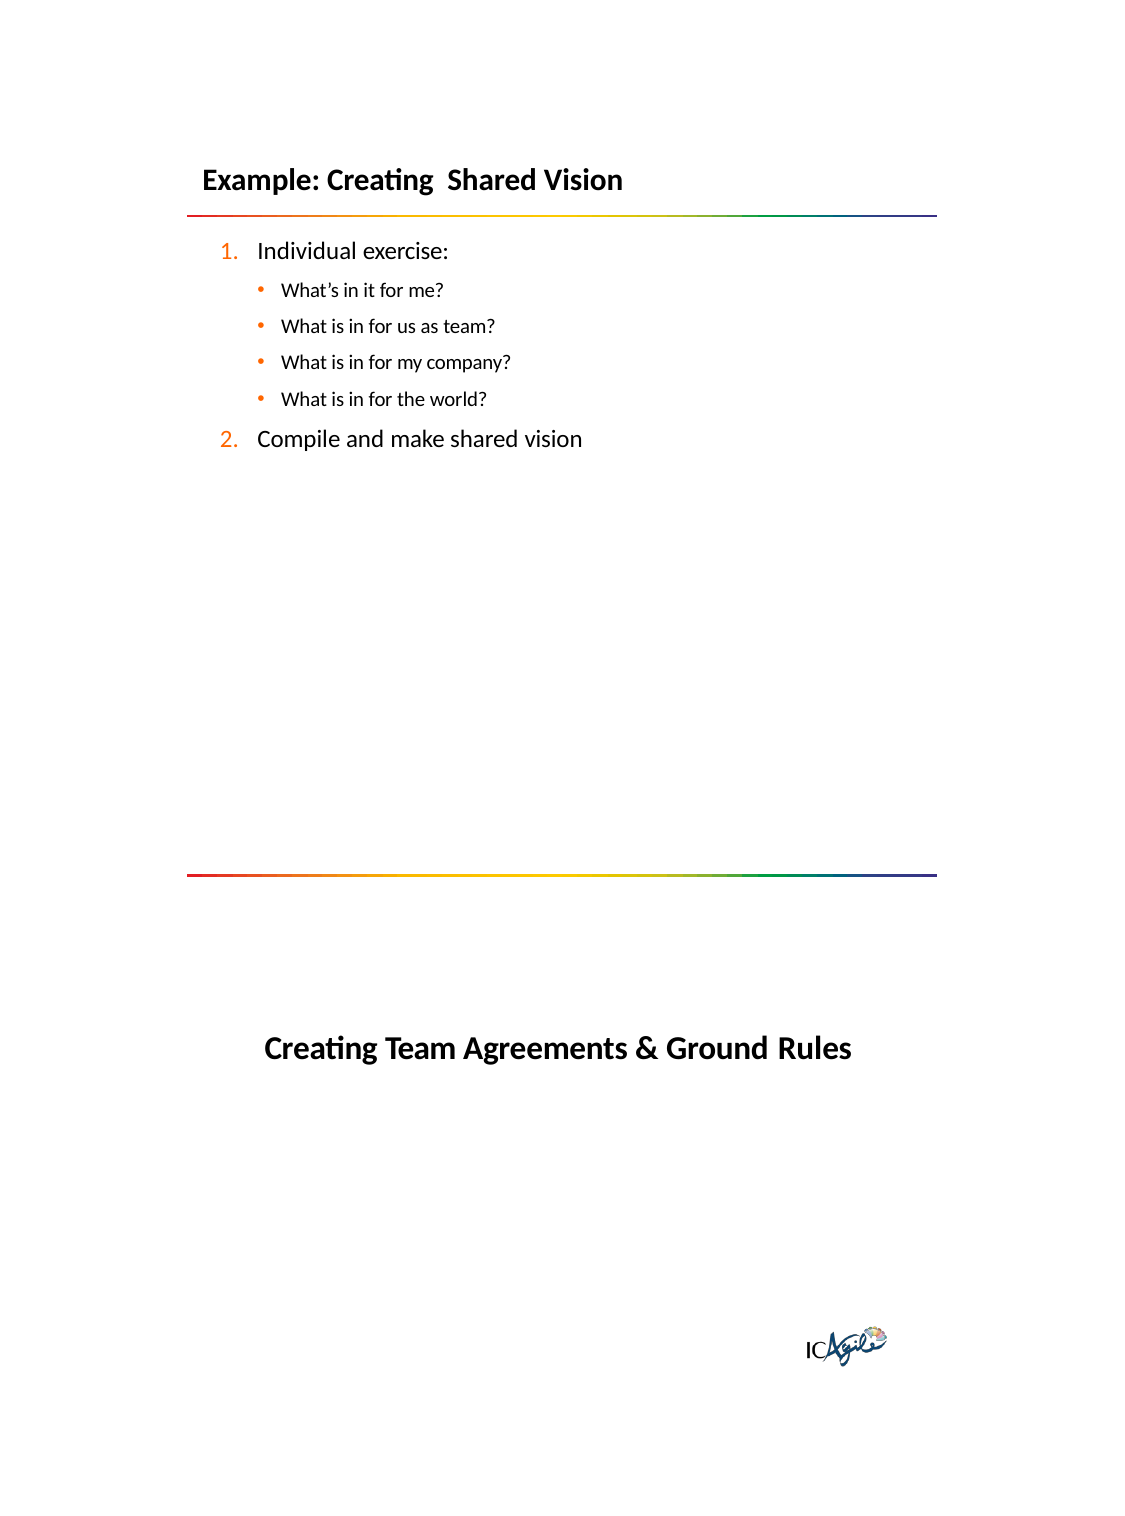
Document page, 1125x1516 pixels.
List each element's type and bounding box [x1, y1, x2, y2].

text_box [262, 1026, 864, 1067]
text_box [187, 159, 801, 453]
text_box [799, 1323, 893, 1369]
